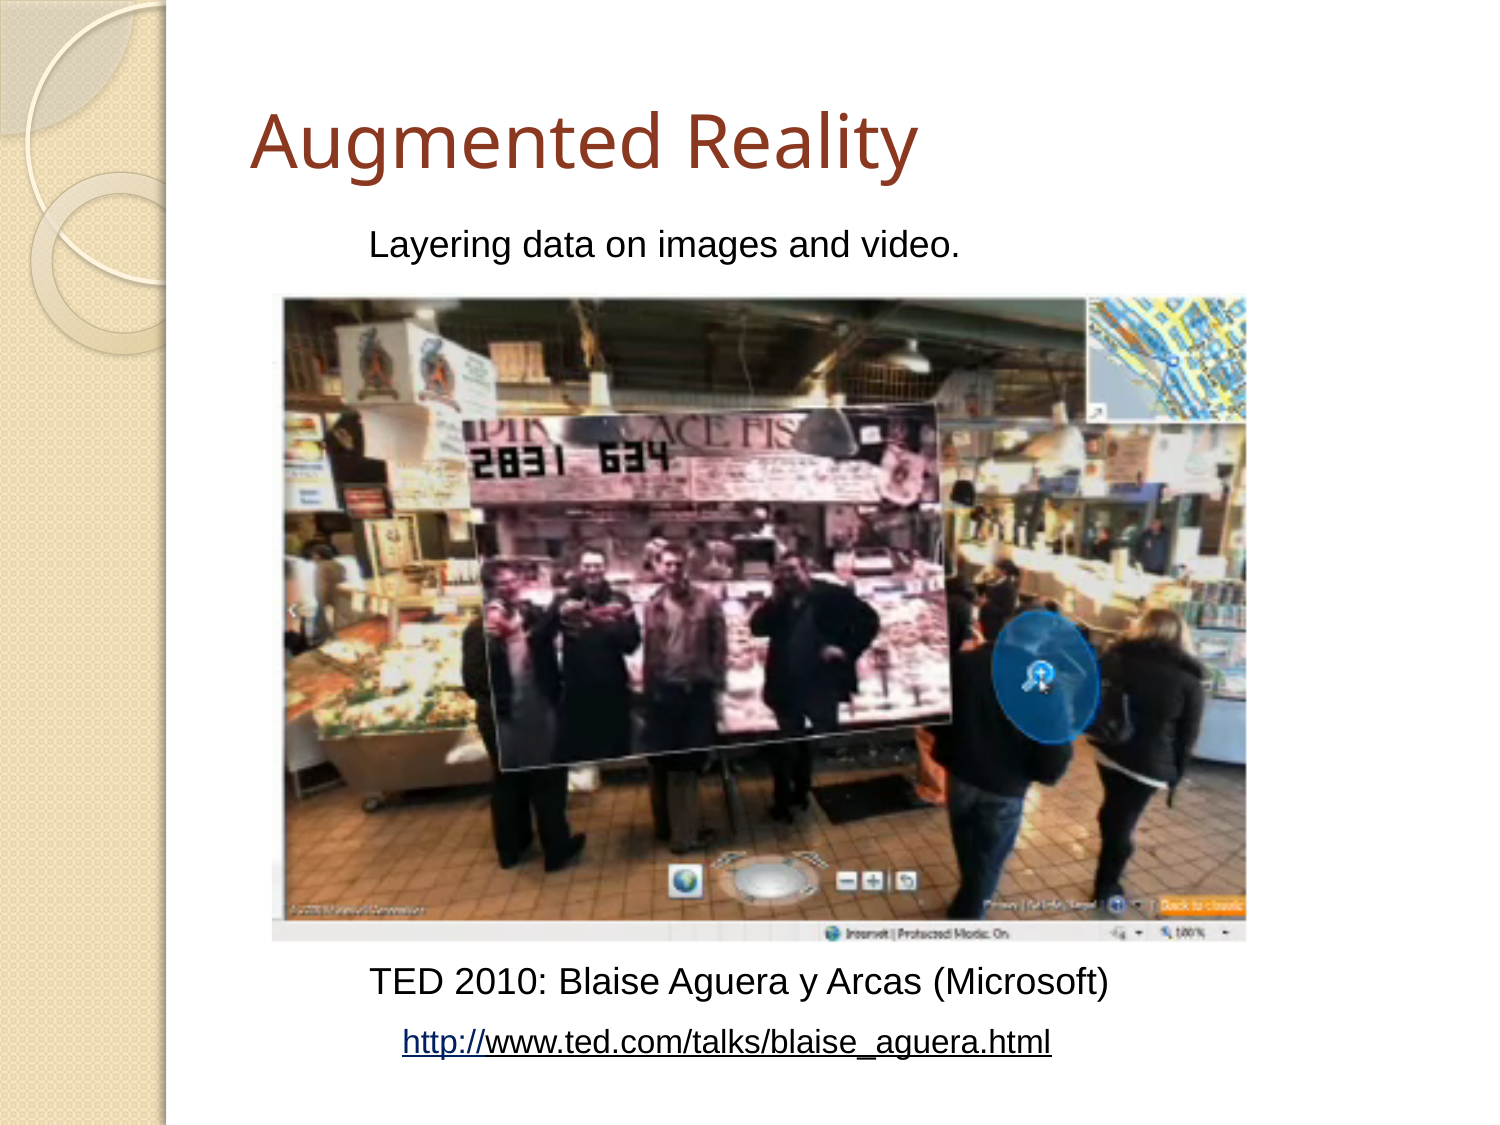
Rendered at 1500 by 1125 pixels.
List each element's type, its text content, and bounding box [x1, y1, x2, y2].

picture [271, 292, 1263, 958]
title Augmented Reality [235, 45, 1466, 233]
text_box http://www.ted.com/talks/blaise_aguera.html [387, 1012, 1138, 1068]
text_box Layering data on images and video. [353, 212, 977, 273]
text_box TED 2010: Blaise Aguera y Arcas (Microsoft) [354, 969, 1125, 1010]
